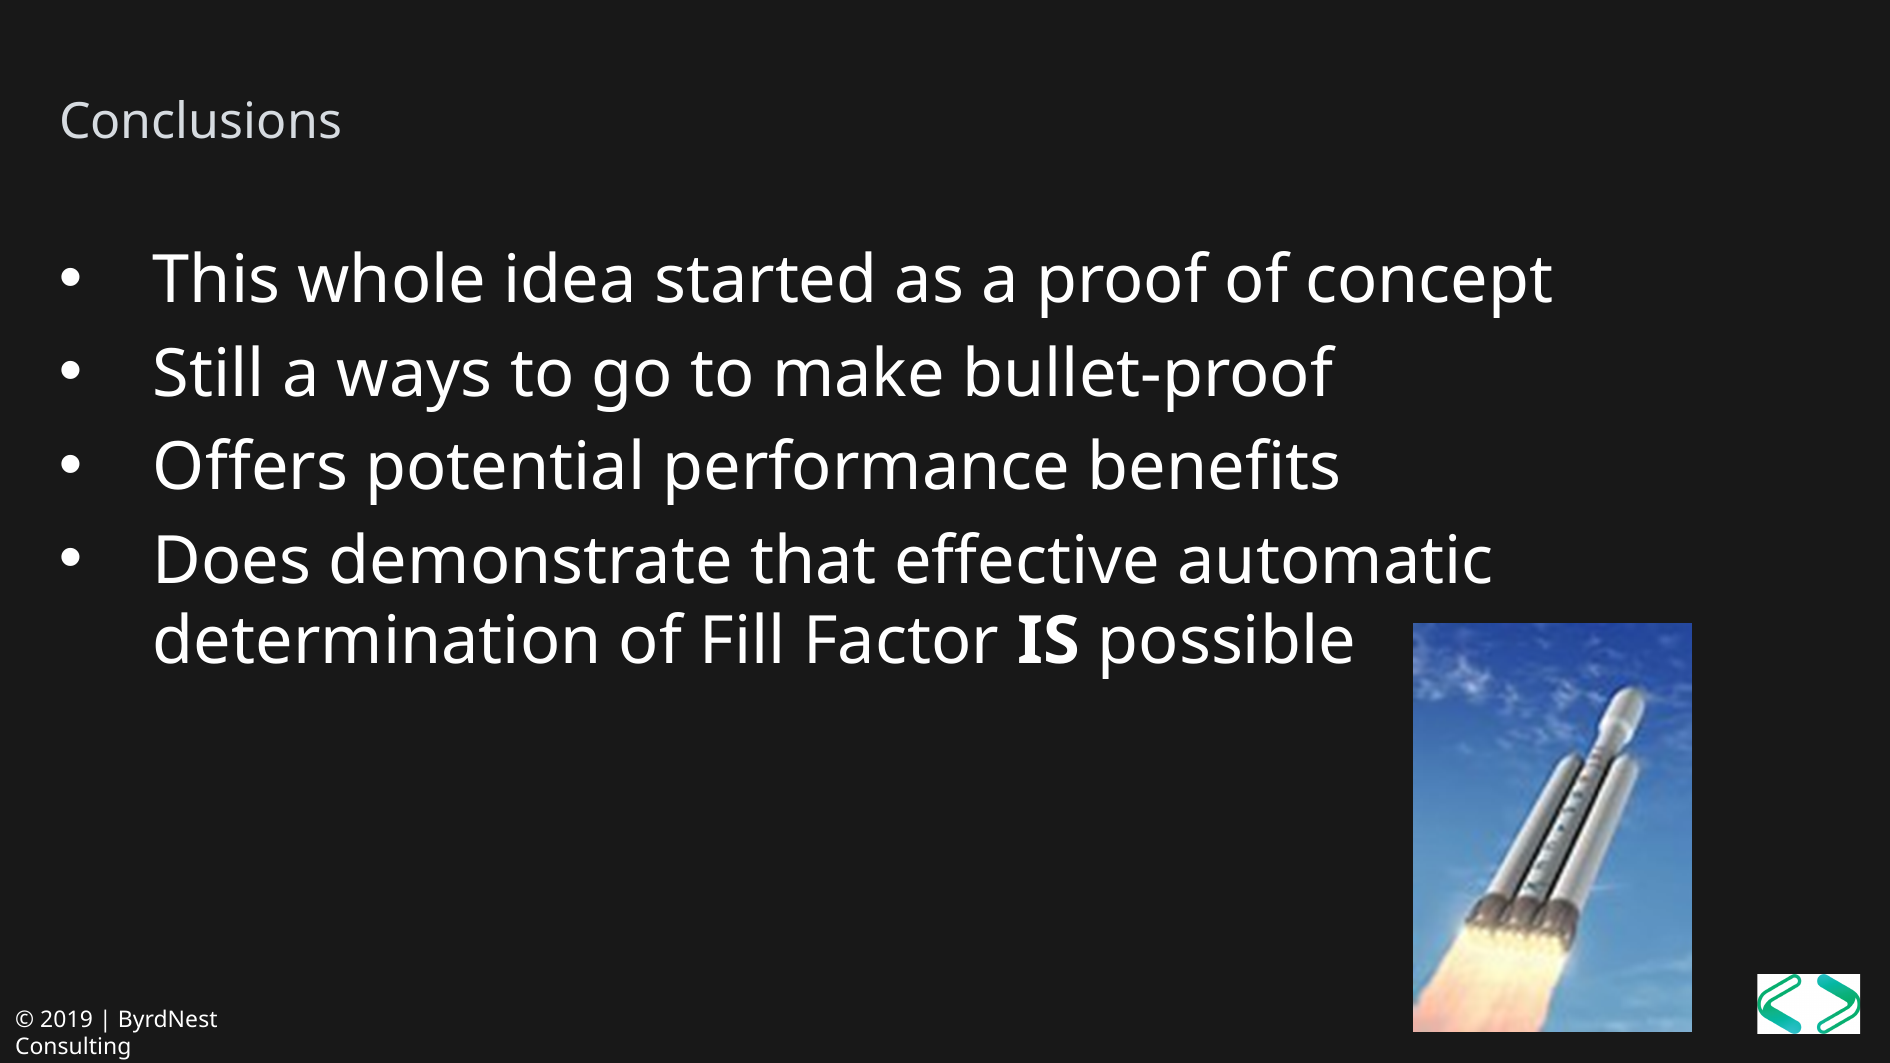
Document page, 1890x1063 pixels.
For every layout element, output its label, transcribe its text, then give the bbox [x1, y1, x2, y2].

title Conclusions [59, 59, 1831, 178]
text_box © 2019 | ByrdNest Consulting [0, 1001, 337, 1062]
picture [1413, 623, 1692, 1032]
list This whole idea started as a proof of concept Still a ways to go to make bullet-proof Offers potential performance benefits Does demonstrate that effective automatic determination of Fill Factor IS possible [59, 236, 1831, 1004]
